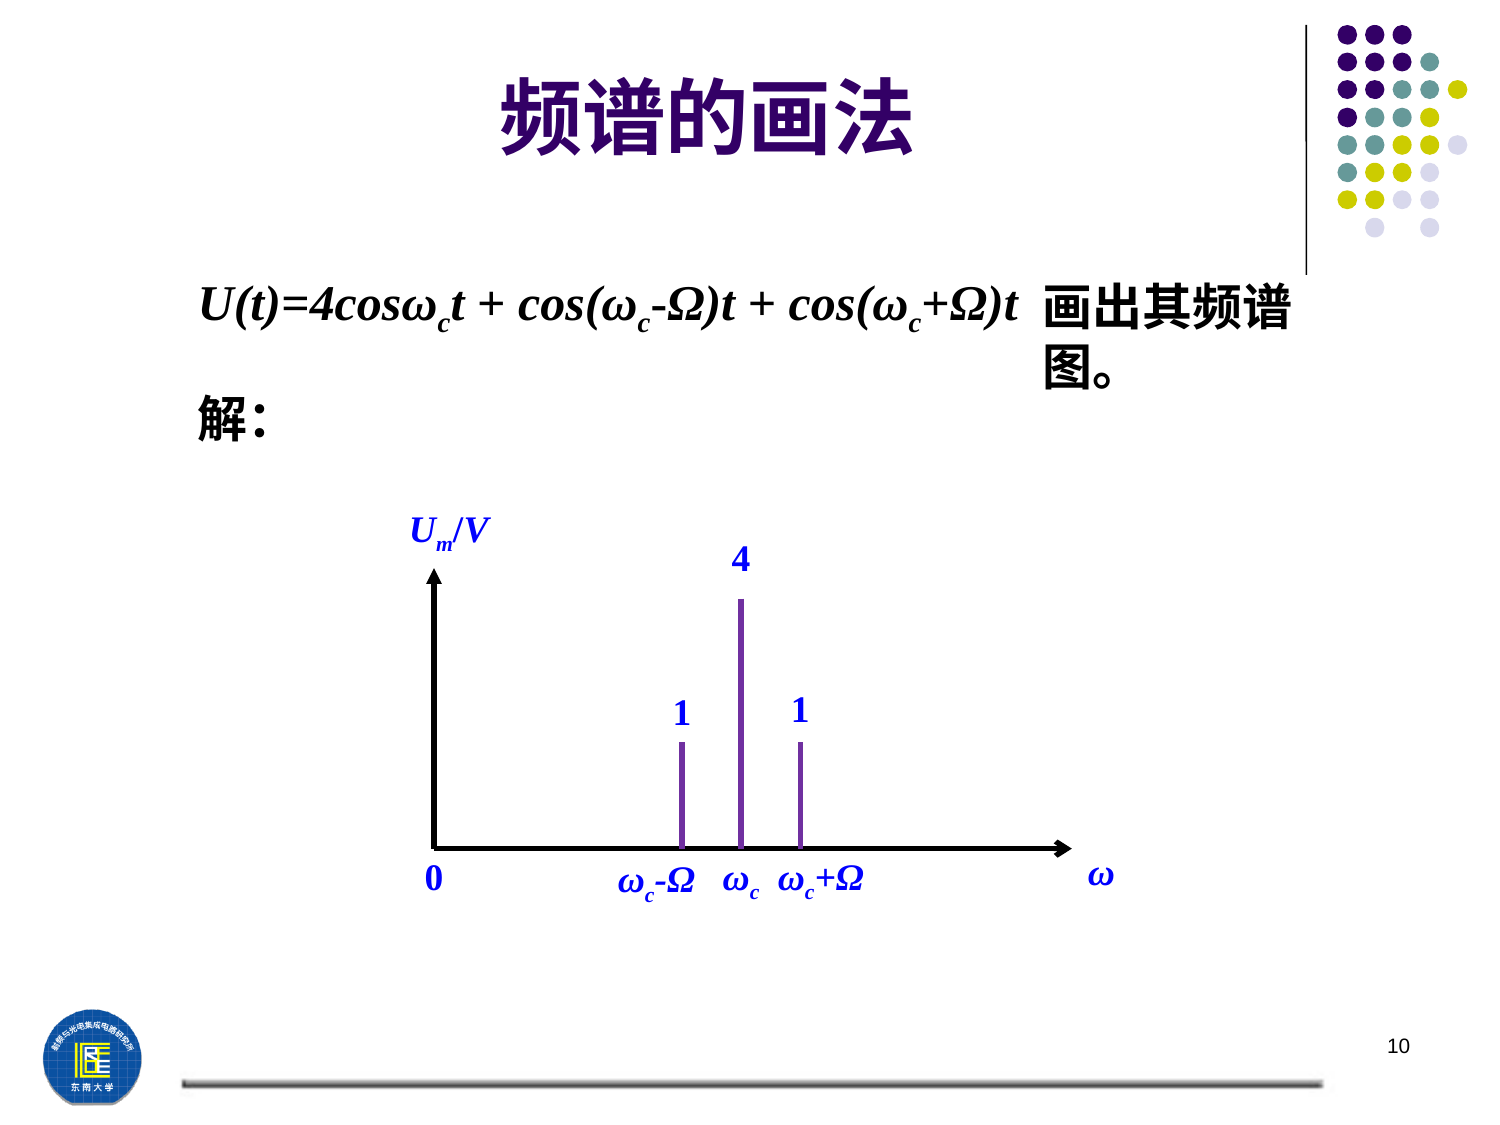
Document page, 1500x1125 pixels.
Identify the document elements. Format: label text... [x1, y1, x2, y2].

text_box 画出其频谱图。 [1027, 268, 1371, 404]
slide_number 10 [1074, 1024, 1426, 1101]
picture [34, 999, 148, 1113]
text_box 解： [183, 380, 526, 455]
title 频谱的画法 [88, 0, 1326, 173]
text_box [353, 497, 1182, 909]
picture [171, 1058, 1353, 1111]
text_box U(t)=4cosωct + cos(ωc-Ω)t + cos(ωc+Ω)t [182, 262, 1270, 346]
